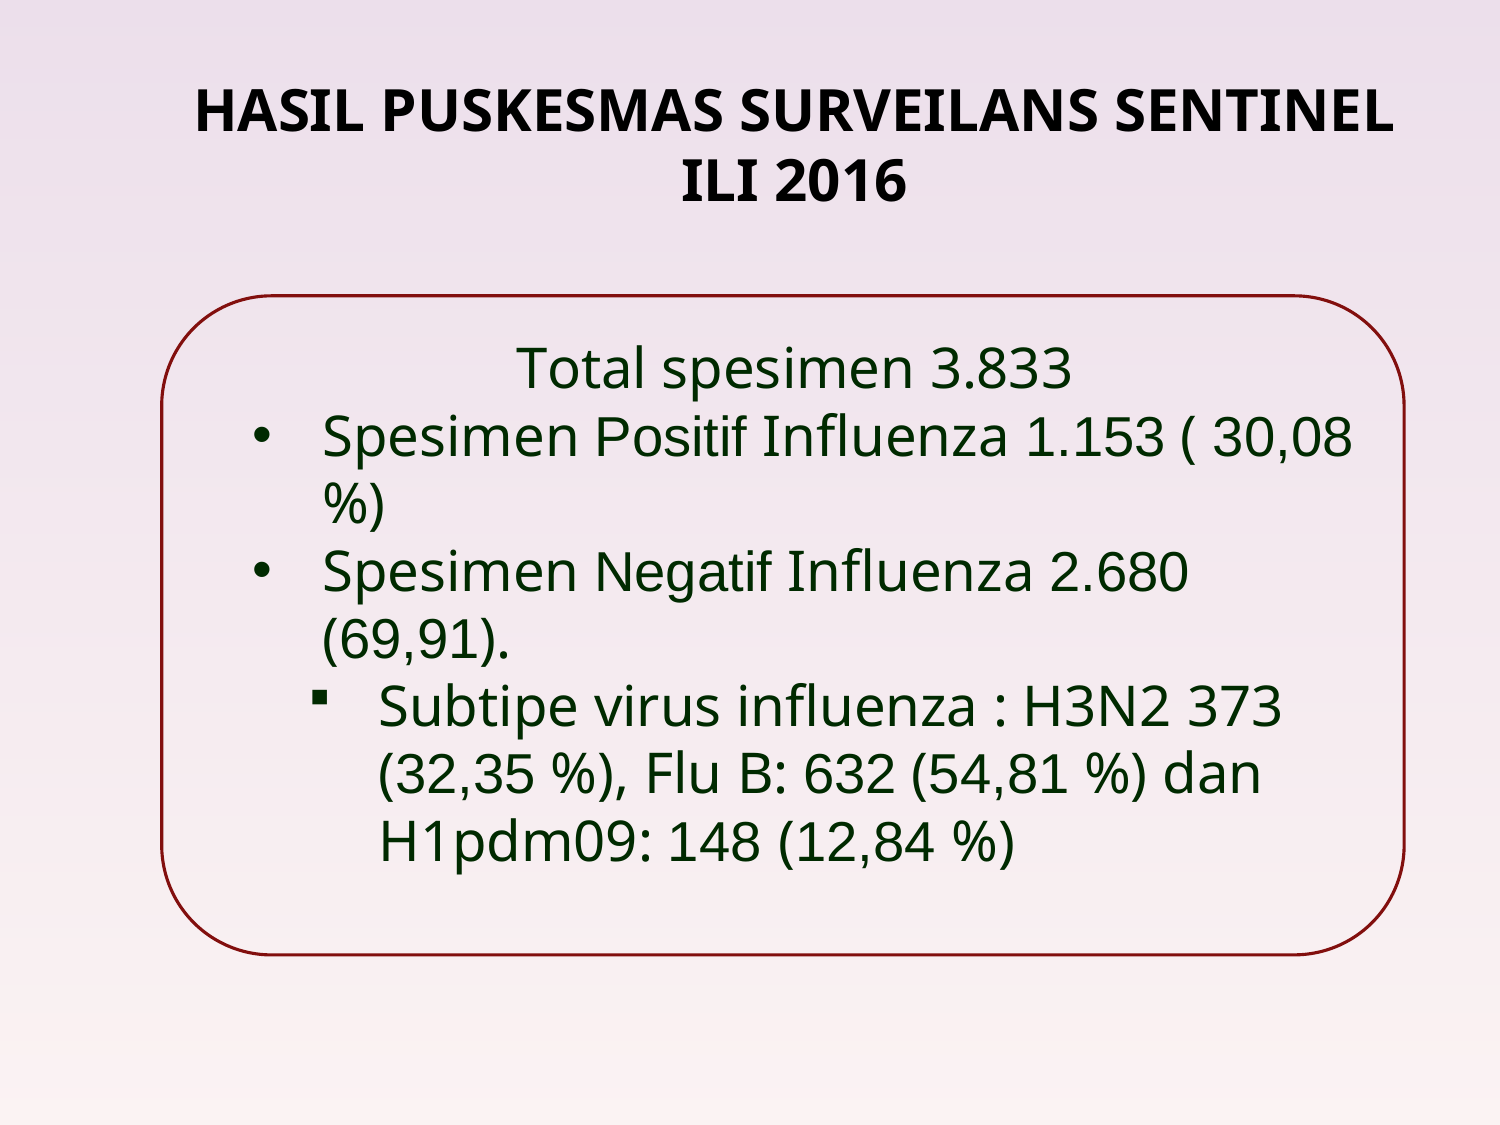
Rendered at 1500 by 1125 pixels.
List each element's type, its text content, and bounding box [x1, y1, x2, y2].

title HASIL PUSKESMAS SURVEILANS SENTINEL ILI 2016 [161, 67, 1428, 221]
text_box Total spesimen 3.833 Spesimen Positif Influenza 1.153 ( 30,08 %) Spesimen Negatif Influenza 2.680 (69,91). Subtipe virus influenza : H3N2 373 (32,35 %), Flu B: 632 (54,81 %) dan H1pdm09: 148 (12,84 %) [181, 324, 1409, 880]
text_box [160, 340, 1401, 957]
text_box [195, 294, 1371, 324]
